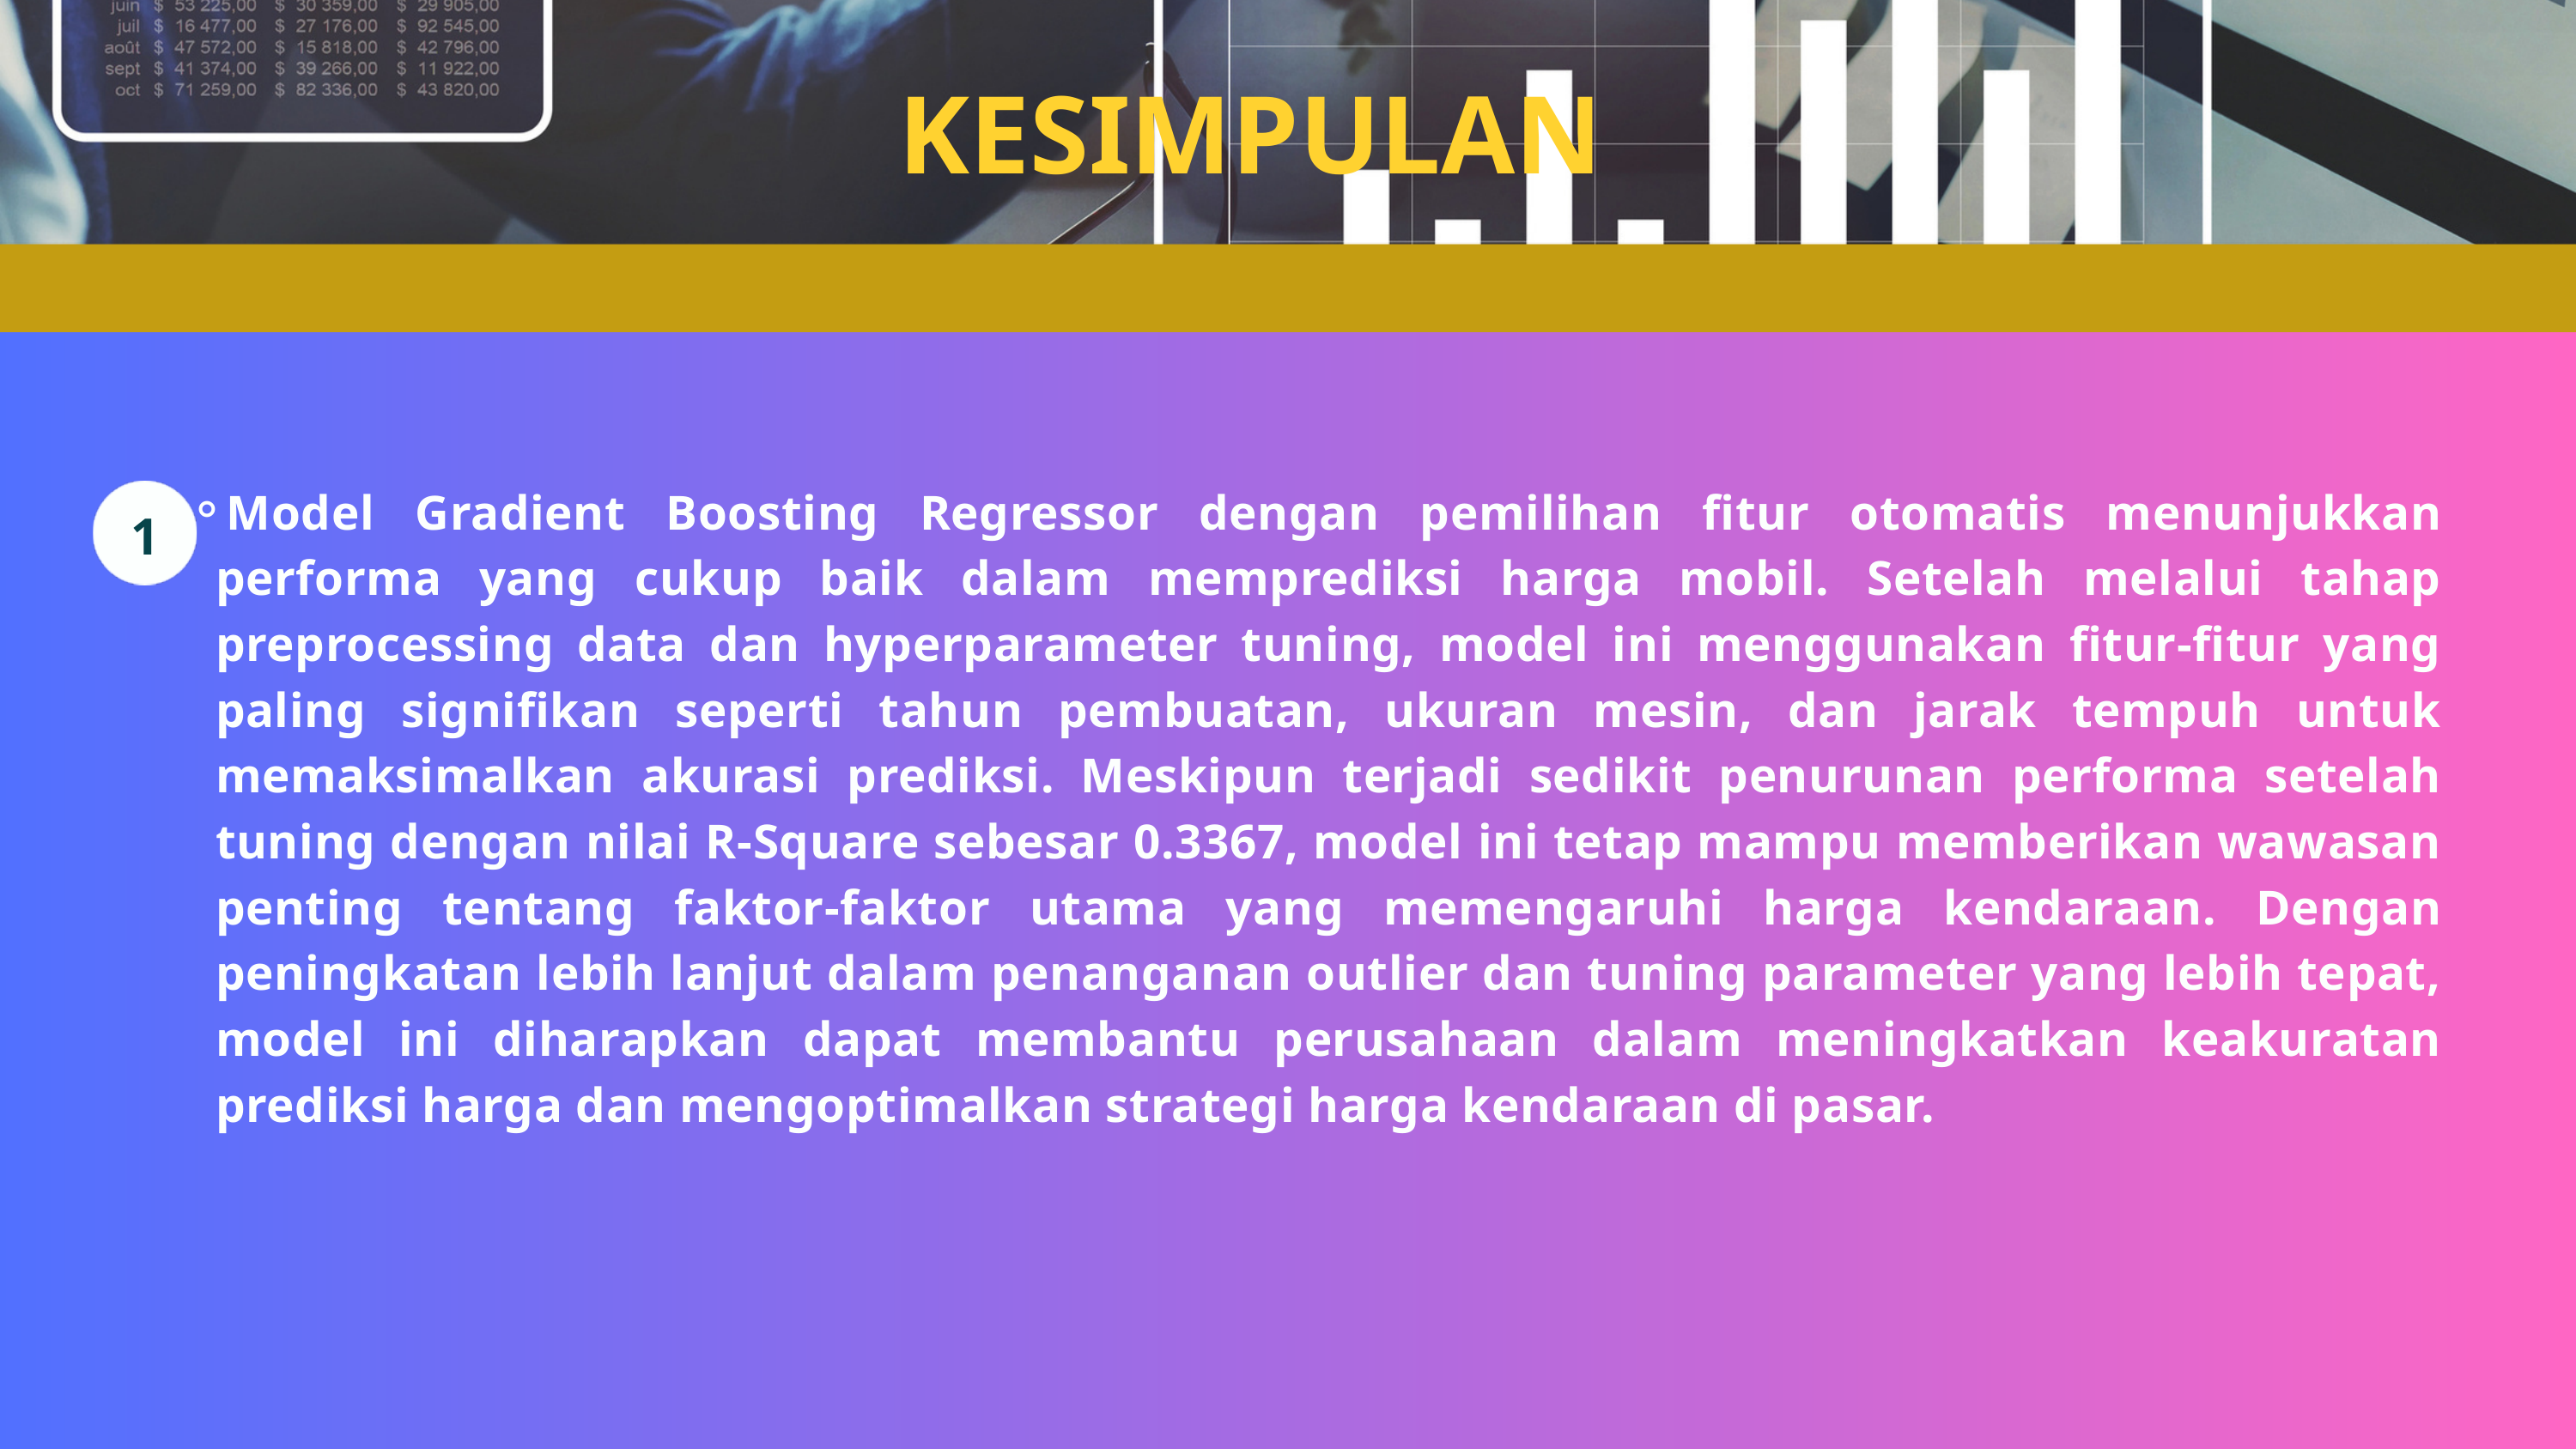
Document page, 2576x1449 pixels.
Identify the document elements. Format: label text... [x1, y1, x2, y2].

text_box KESIMPULAN [690, 45, 1811, 196]
text_box [0, 219, 2576, 332]
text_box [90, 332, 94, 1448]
text_box 1 [113, 494, 177, 565]
text_box [93, 481, 197, 585]
text_box Model Gradient Boosting Regressor dengan pemilihan fitur otomatis menunjukkan performa yang cukup baik dalam memprediksi harga mobil. Setelah melalui tahap preprocessing data dan hyperparameter tuning, model ini menggunakan fitur-fitur yang paling signifikan seperti tahun pembuatan, ukuran mesin, dan jarak tempuh untuk memaksimalkan akurasi prediksi. Meskipun terjadi sedikit penurunan performa setelah tuning dengan nilai R-Square sebesar 0.3367, model ini tetap mampu memberikan wawasan penting tentang faktor-faktor utama yang memengaruhi harga kendaraan. Dengan peningkatan lebih lanjut dalam penanganan outlier dan tuning parameter yang lebih tepat, model ini diharapkan dapat membantu perusahaan dalam meningkatkan keakuratan prediksi harga dan mengoptimalkan strategi harga kendaraan di pasar. [131, 473, 2445, 1197]
text_box GRID SEARCH [0, 332, 5, 1448]
text_box [0, 0, 2576, 219]
